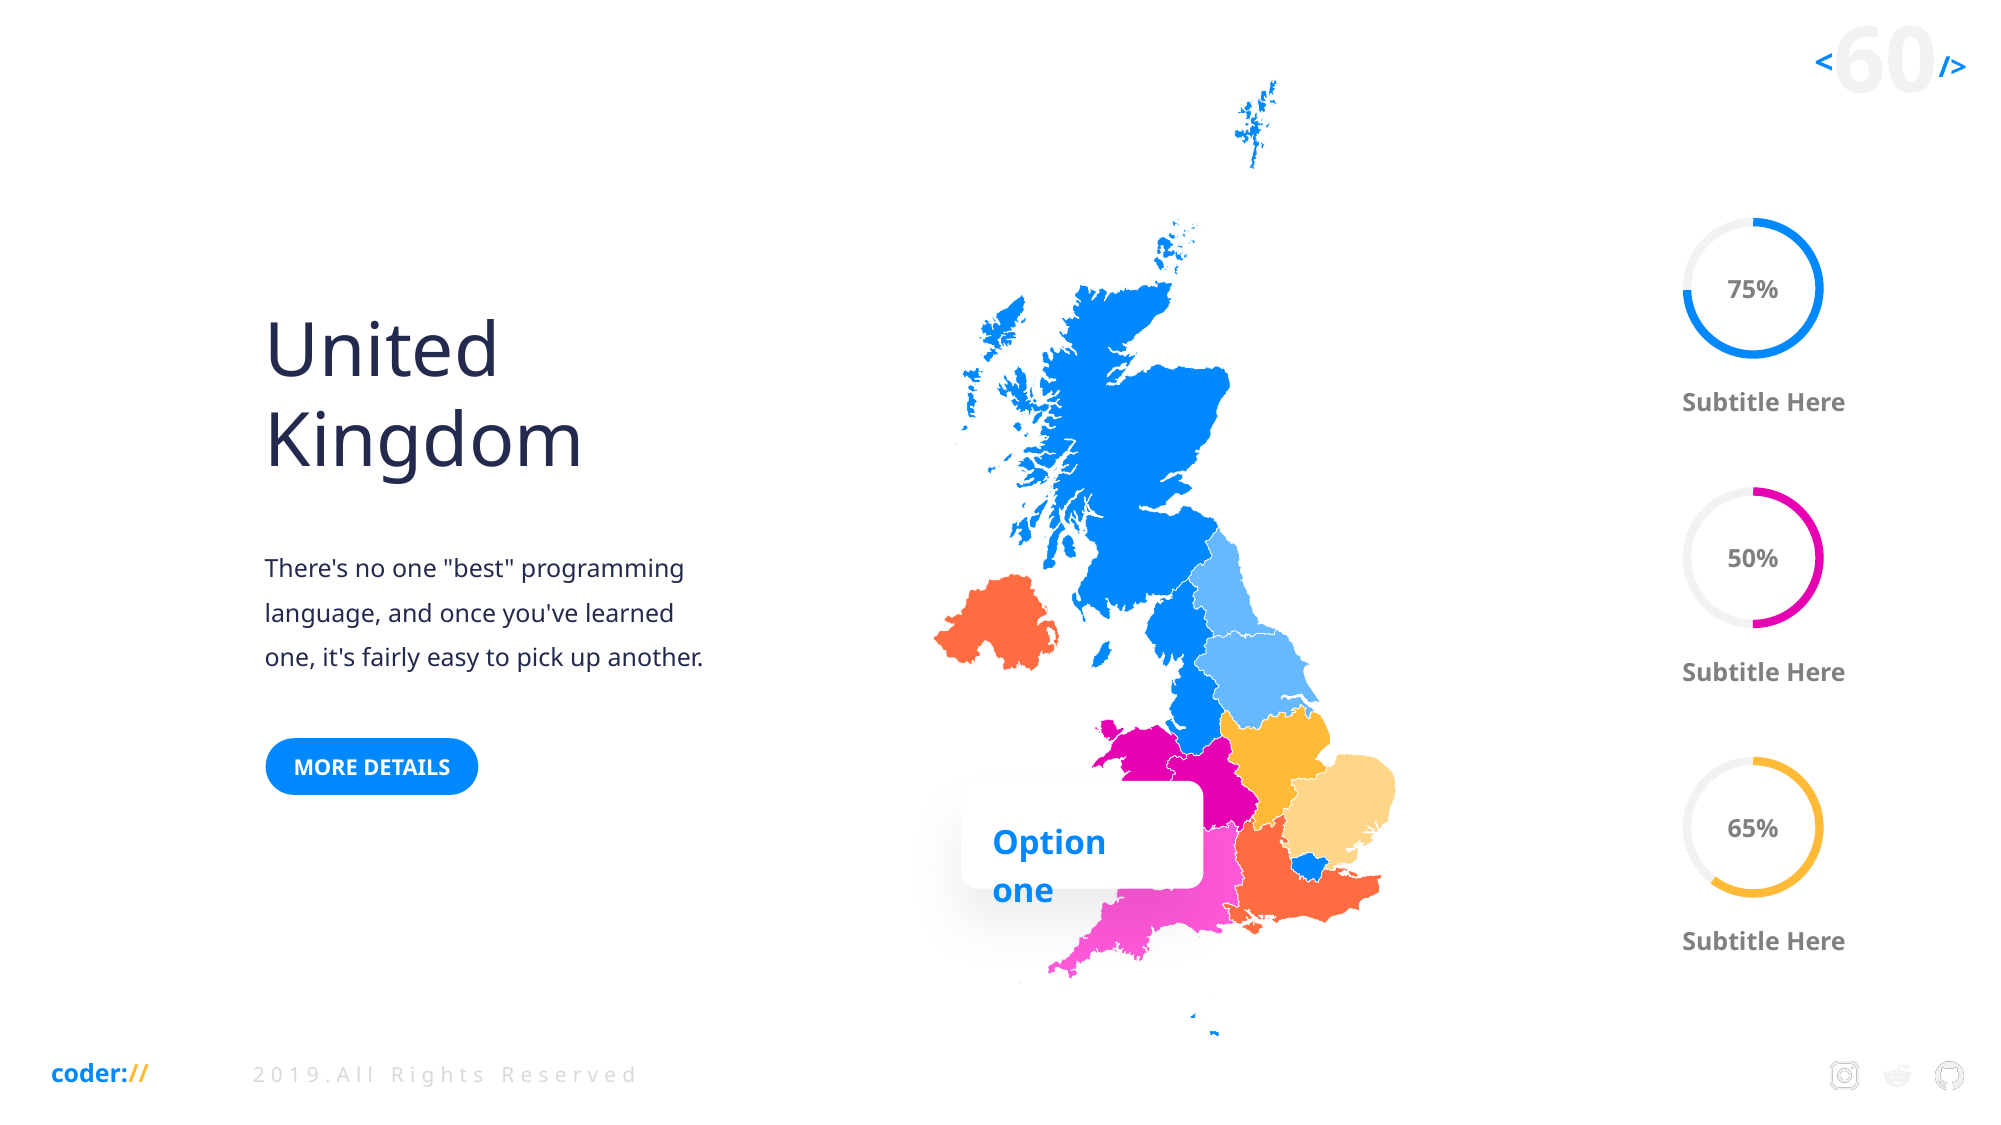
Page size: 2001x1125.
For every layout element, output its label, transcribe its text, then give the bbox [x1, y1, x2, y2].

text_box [961, 780, 1204, 889]
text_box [1667, 222, 1861, 425]
text_box There's no one "best" programming language, and once you've learned one, it's fairly easy to pick up another. [249, 529, 741, 680]
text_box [1667, 760, 1861, 964]
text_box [1667, 491, 1861, 695]
picture [1830, 1061, 1859, 1090]
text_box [931, 78, 1397, 1037]
text_box United Kingdom [249, 293, 807, 489]
picture [1935, 1061, 1964, 1090]
text_box MORE DETAILS [264, 737, 480, 796]
